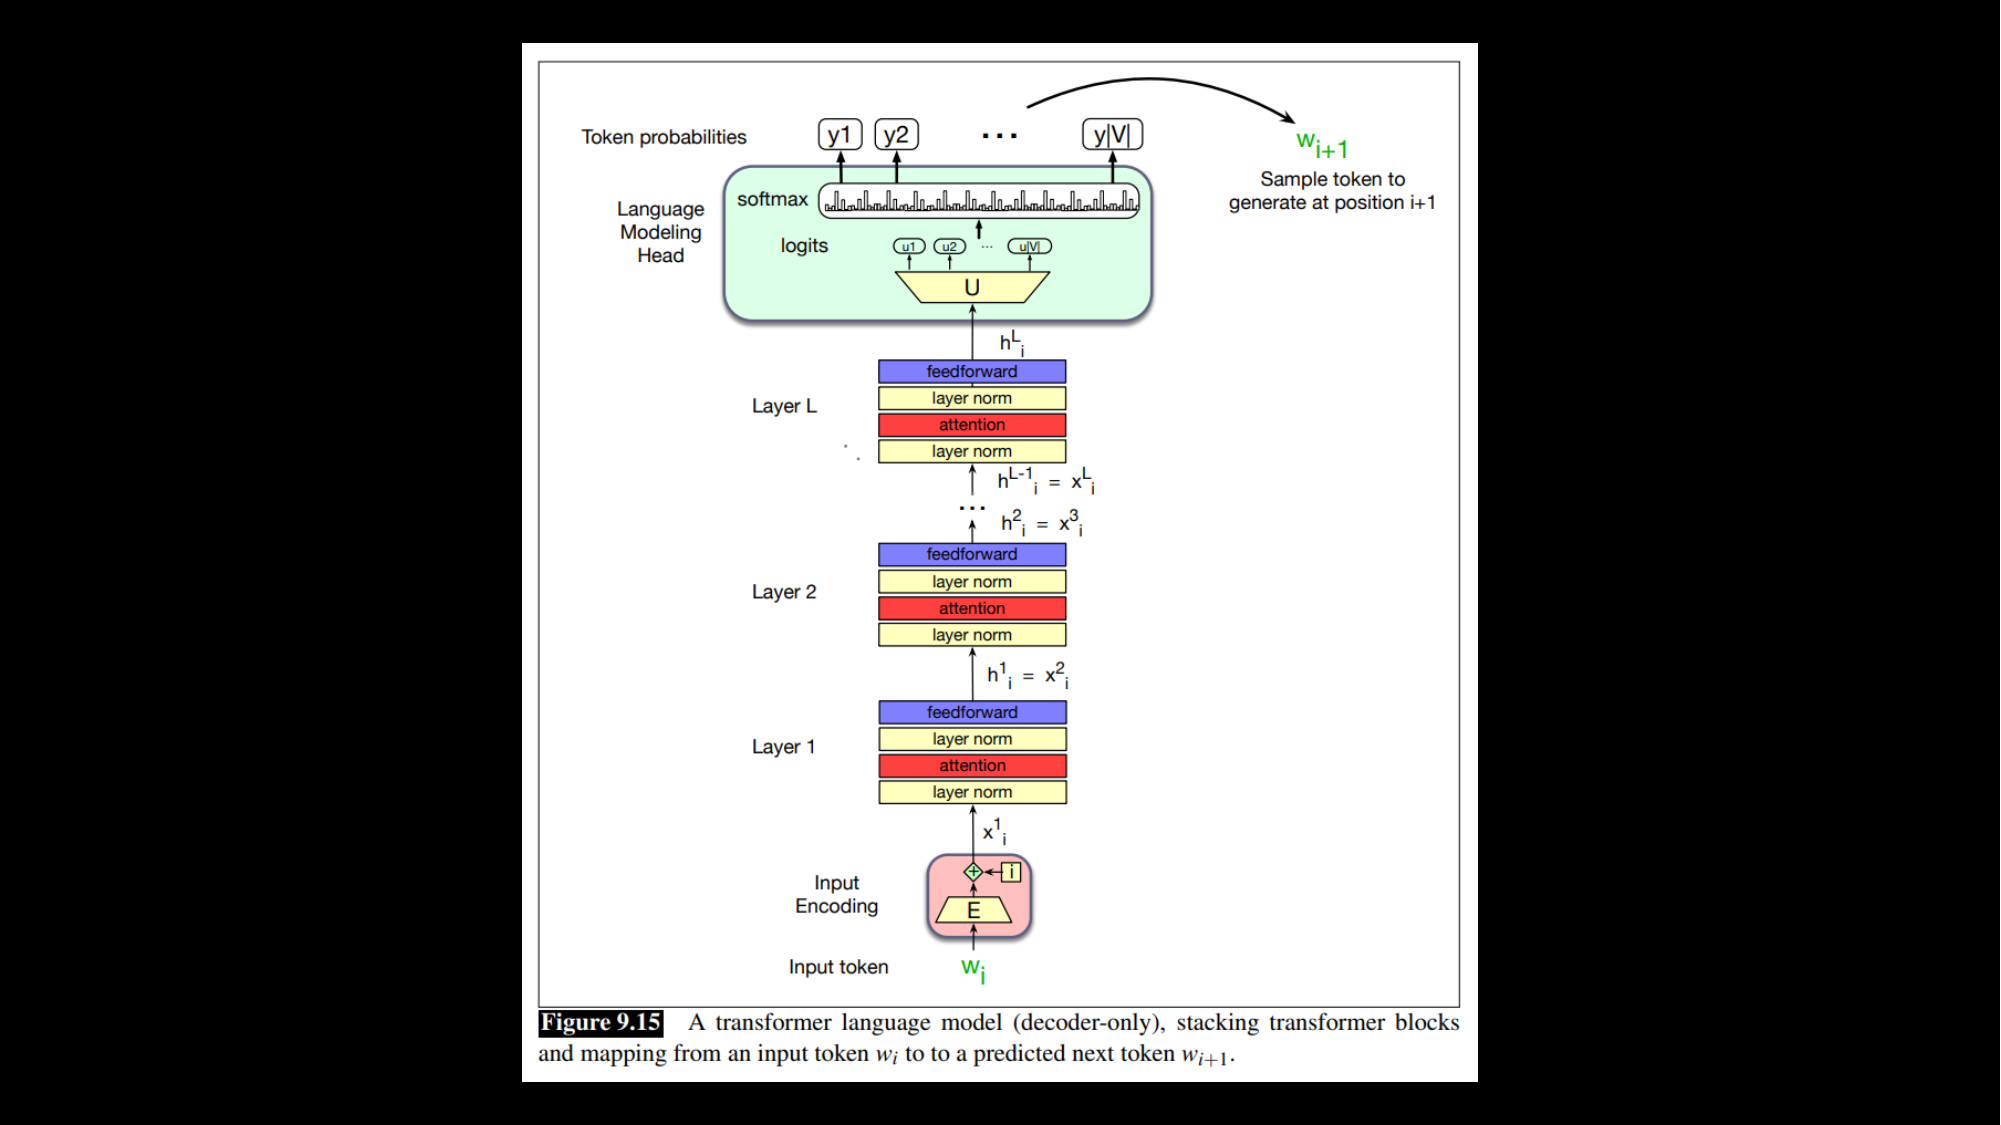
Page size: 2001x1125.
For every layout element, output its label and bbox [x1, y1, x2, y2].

picture [521, 43, 1478, 1082]
